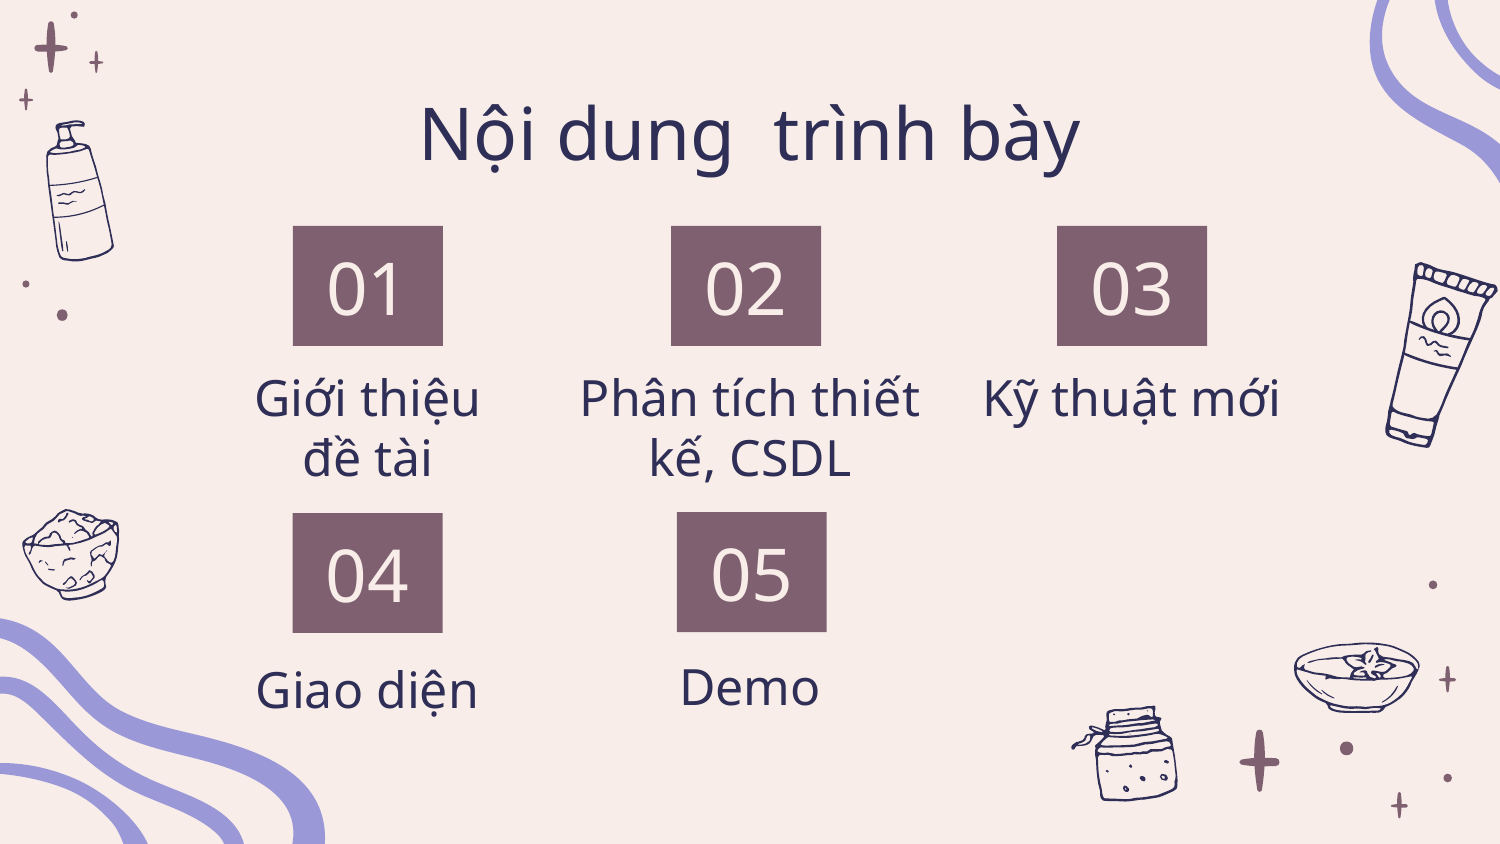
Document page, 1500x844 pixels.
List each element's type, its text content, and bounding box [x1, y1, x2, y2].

subtitle Phân tích thiết kế, CSDL [560, 424, 940, 502]
title 01 [292, 225, 443, 346]
title 02 [671, 225, 822, 346]
text_box [0, 618, 326, 844]
text_box [0, 762, 148, 844]
text_box 05 [676, 512, 827, 633]
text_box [1293, 642, 1421, 714]
subtitle Kỹ thuật mới [942, 364, 1322, 442]
title 03 [1057, 225, 1208, 346]
title Nội dung trình bày [118, 72, 1382, 167]
text_box Demo [604, 653, 896, 731]
text_box Giao diện [221, 656, 514, 734]
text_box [1072, 707, 1175, 803]
subtitle Giới thiệu đề tài [222, 424, 514, 502]
text_box 04 [292, 513, 443, 633]
